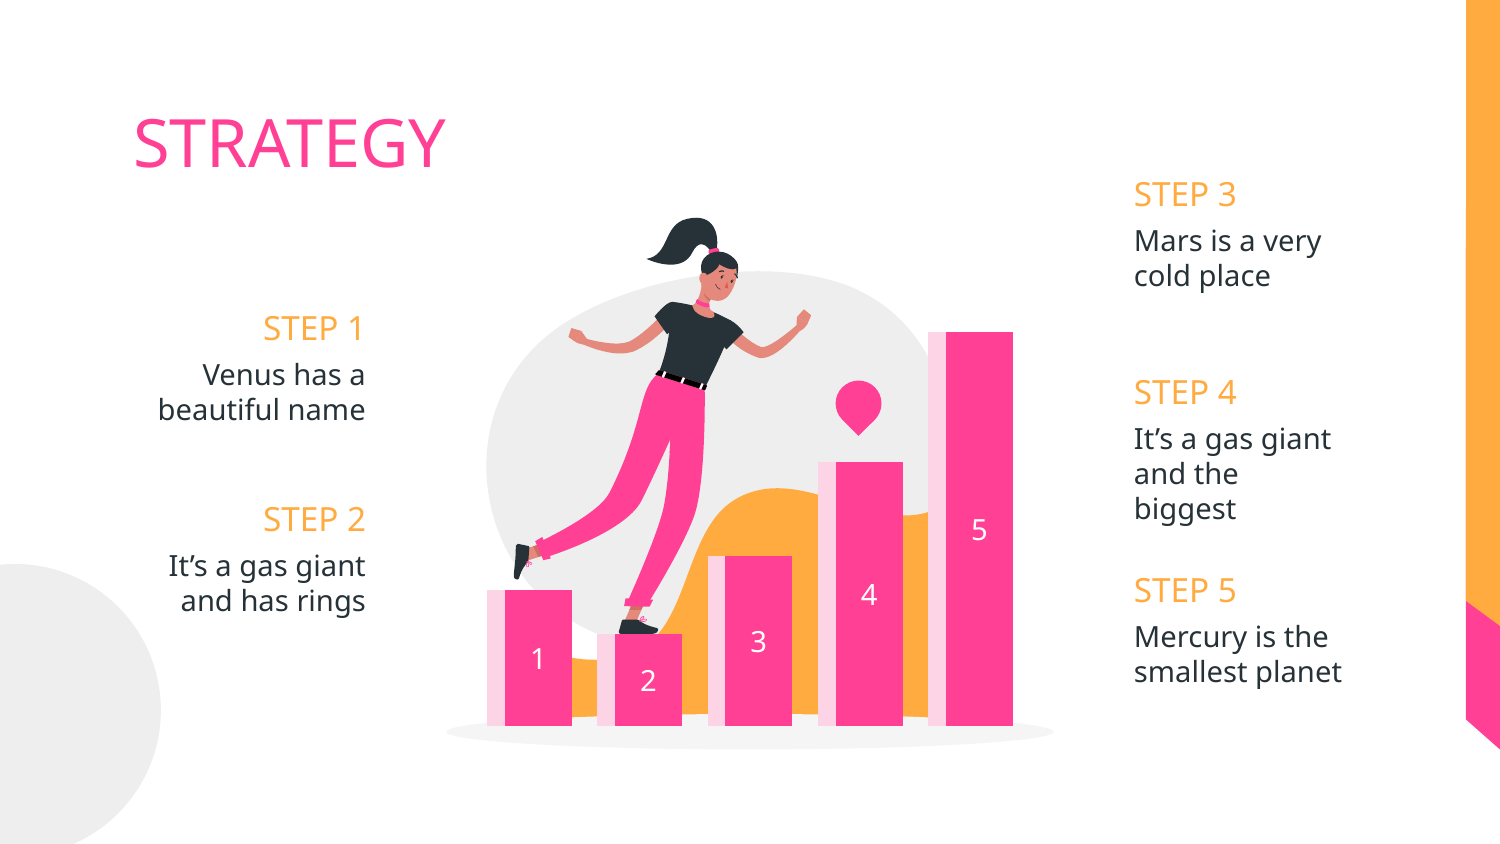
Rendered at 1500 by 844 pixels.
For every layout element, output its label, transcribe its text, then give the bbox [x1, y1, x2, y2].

title STRATEGY [118, 85, 1427, 180]
text_box It’s a gas giant and the biggest [1118, 405, 1360, 513]
text_box Mercury is the smallest planet [1118, 603, 1360, 711]
text_box STEP 1 [140, 291, 382, 347]
text_box STEP 3 [1118, 157, 1359, 206]
text_box STEP 2 [140, 483, 381, 532]
text_box Mars is a very cold place [1118, 206, 1360, 315]
text_box STEP 4 [1118, 355, 1360, 405]
text_box It’s a gas giant and has rings [140, 532, 381, 641]
text_box Venus has a beautiful name [140, 341, 381, 449]
text_box STEP 5 [1118, 554, 1360, 603]
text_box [446, 217, 1054, 750]
